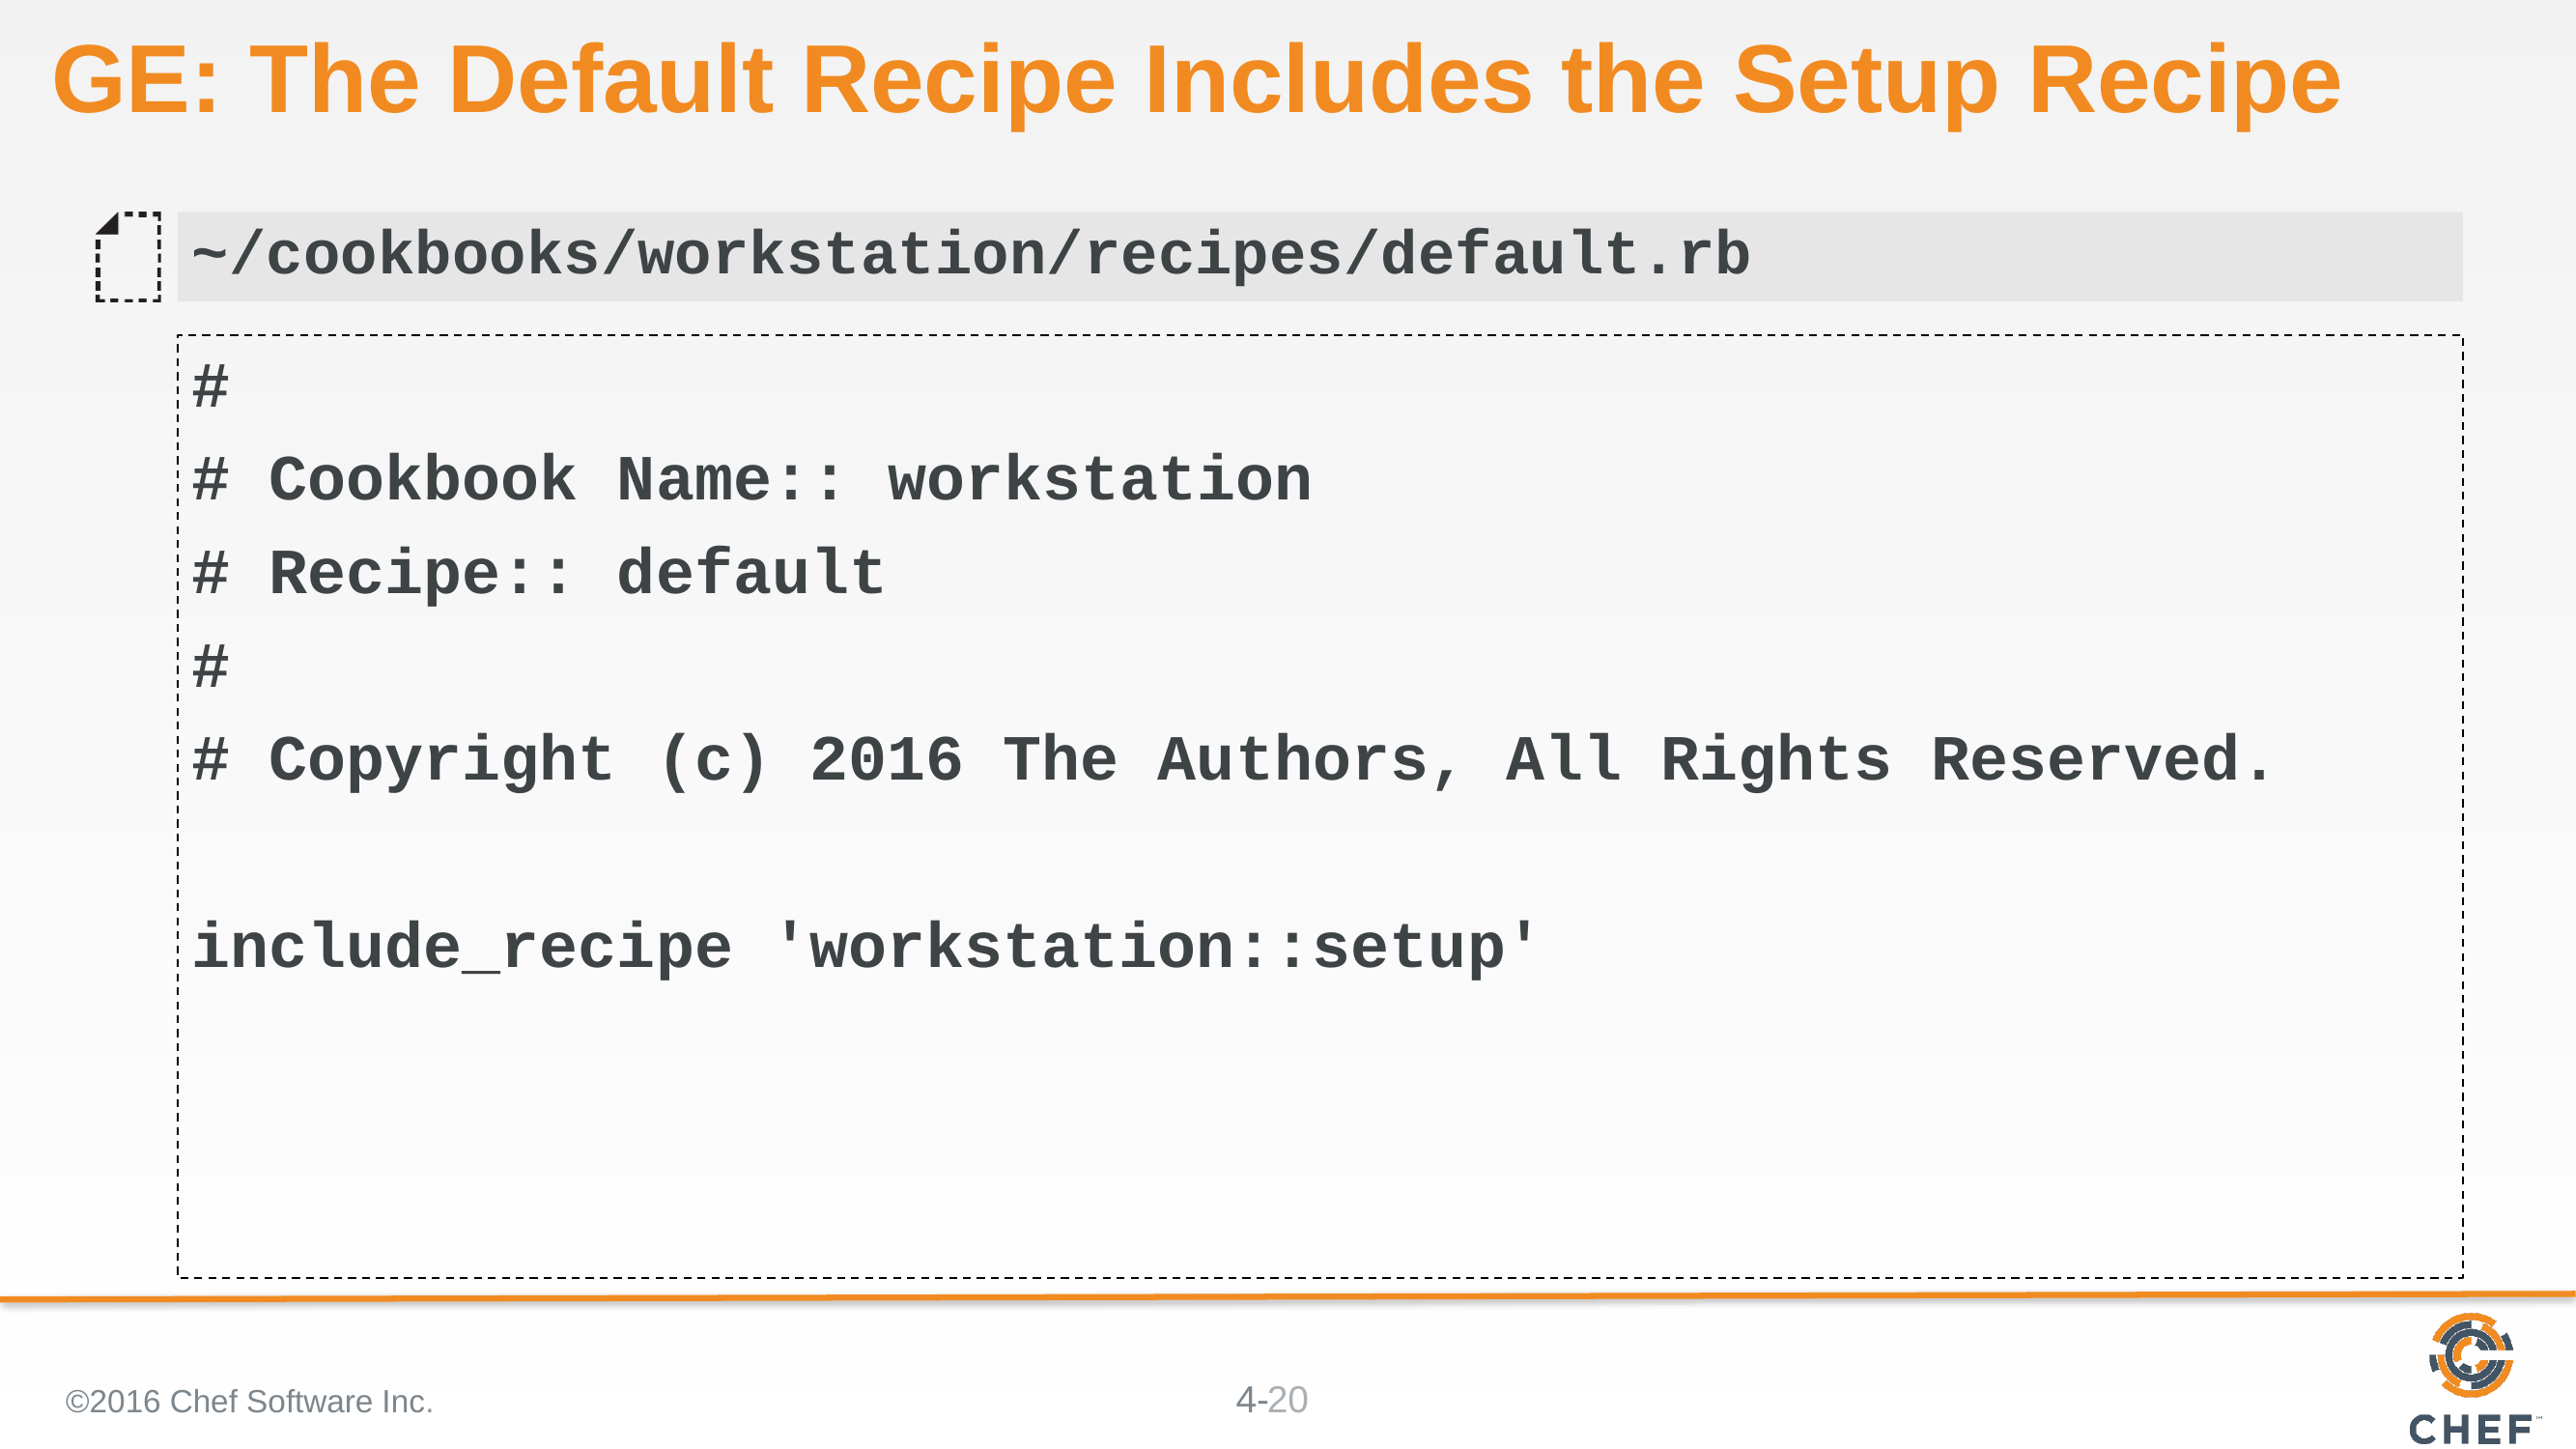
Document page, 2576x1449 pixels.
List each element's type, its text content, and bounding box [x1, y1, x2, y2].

picture [2399, 1297, 2550, 1449]
list ~/cookbooks/workstation/recipes/default.rb [177, 212, 2463, 302]
title GE: The Default Recipe Includes the Setup Recipe [51, 29, 2540, 187]
footer ©2016 Chef Software Inc. [51, 1359, 952, 1440]
list # # Cookbook Name:: workstation # Recipe:: default # # Copyright (c) 2016 The Authors, All Rights Reserved. include_recipe 'workstation::setup' [177, 334, 2464, 1279]
slide_number 20 [998, 1359, 1578, 1437]
